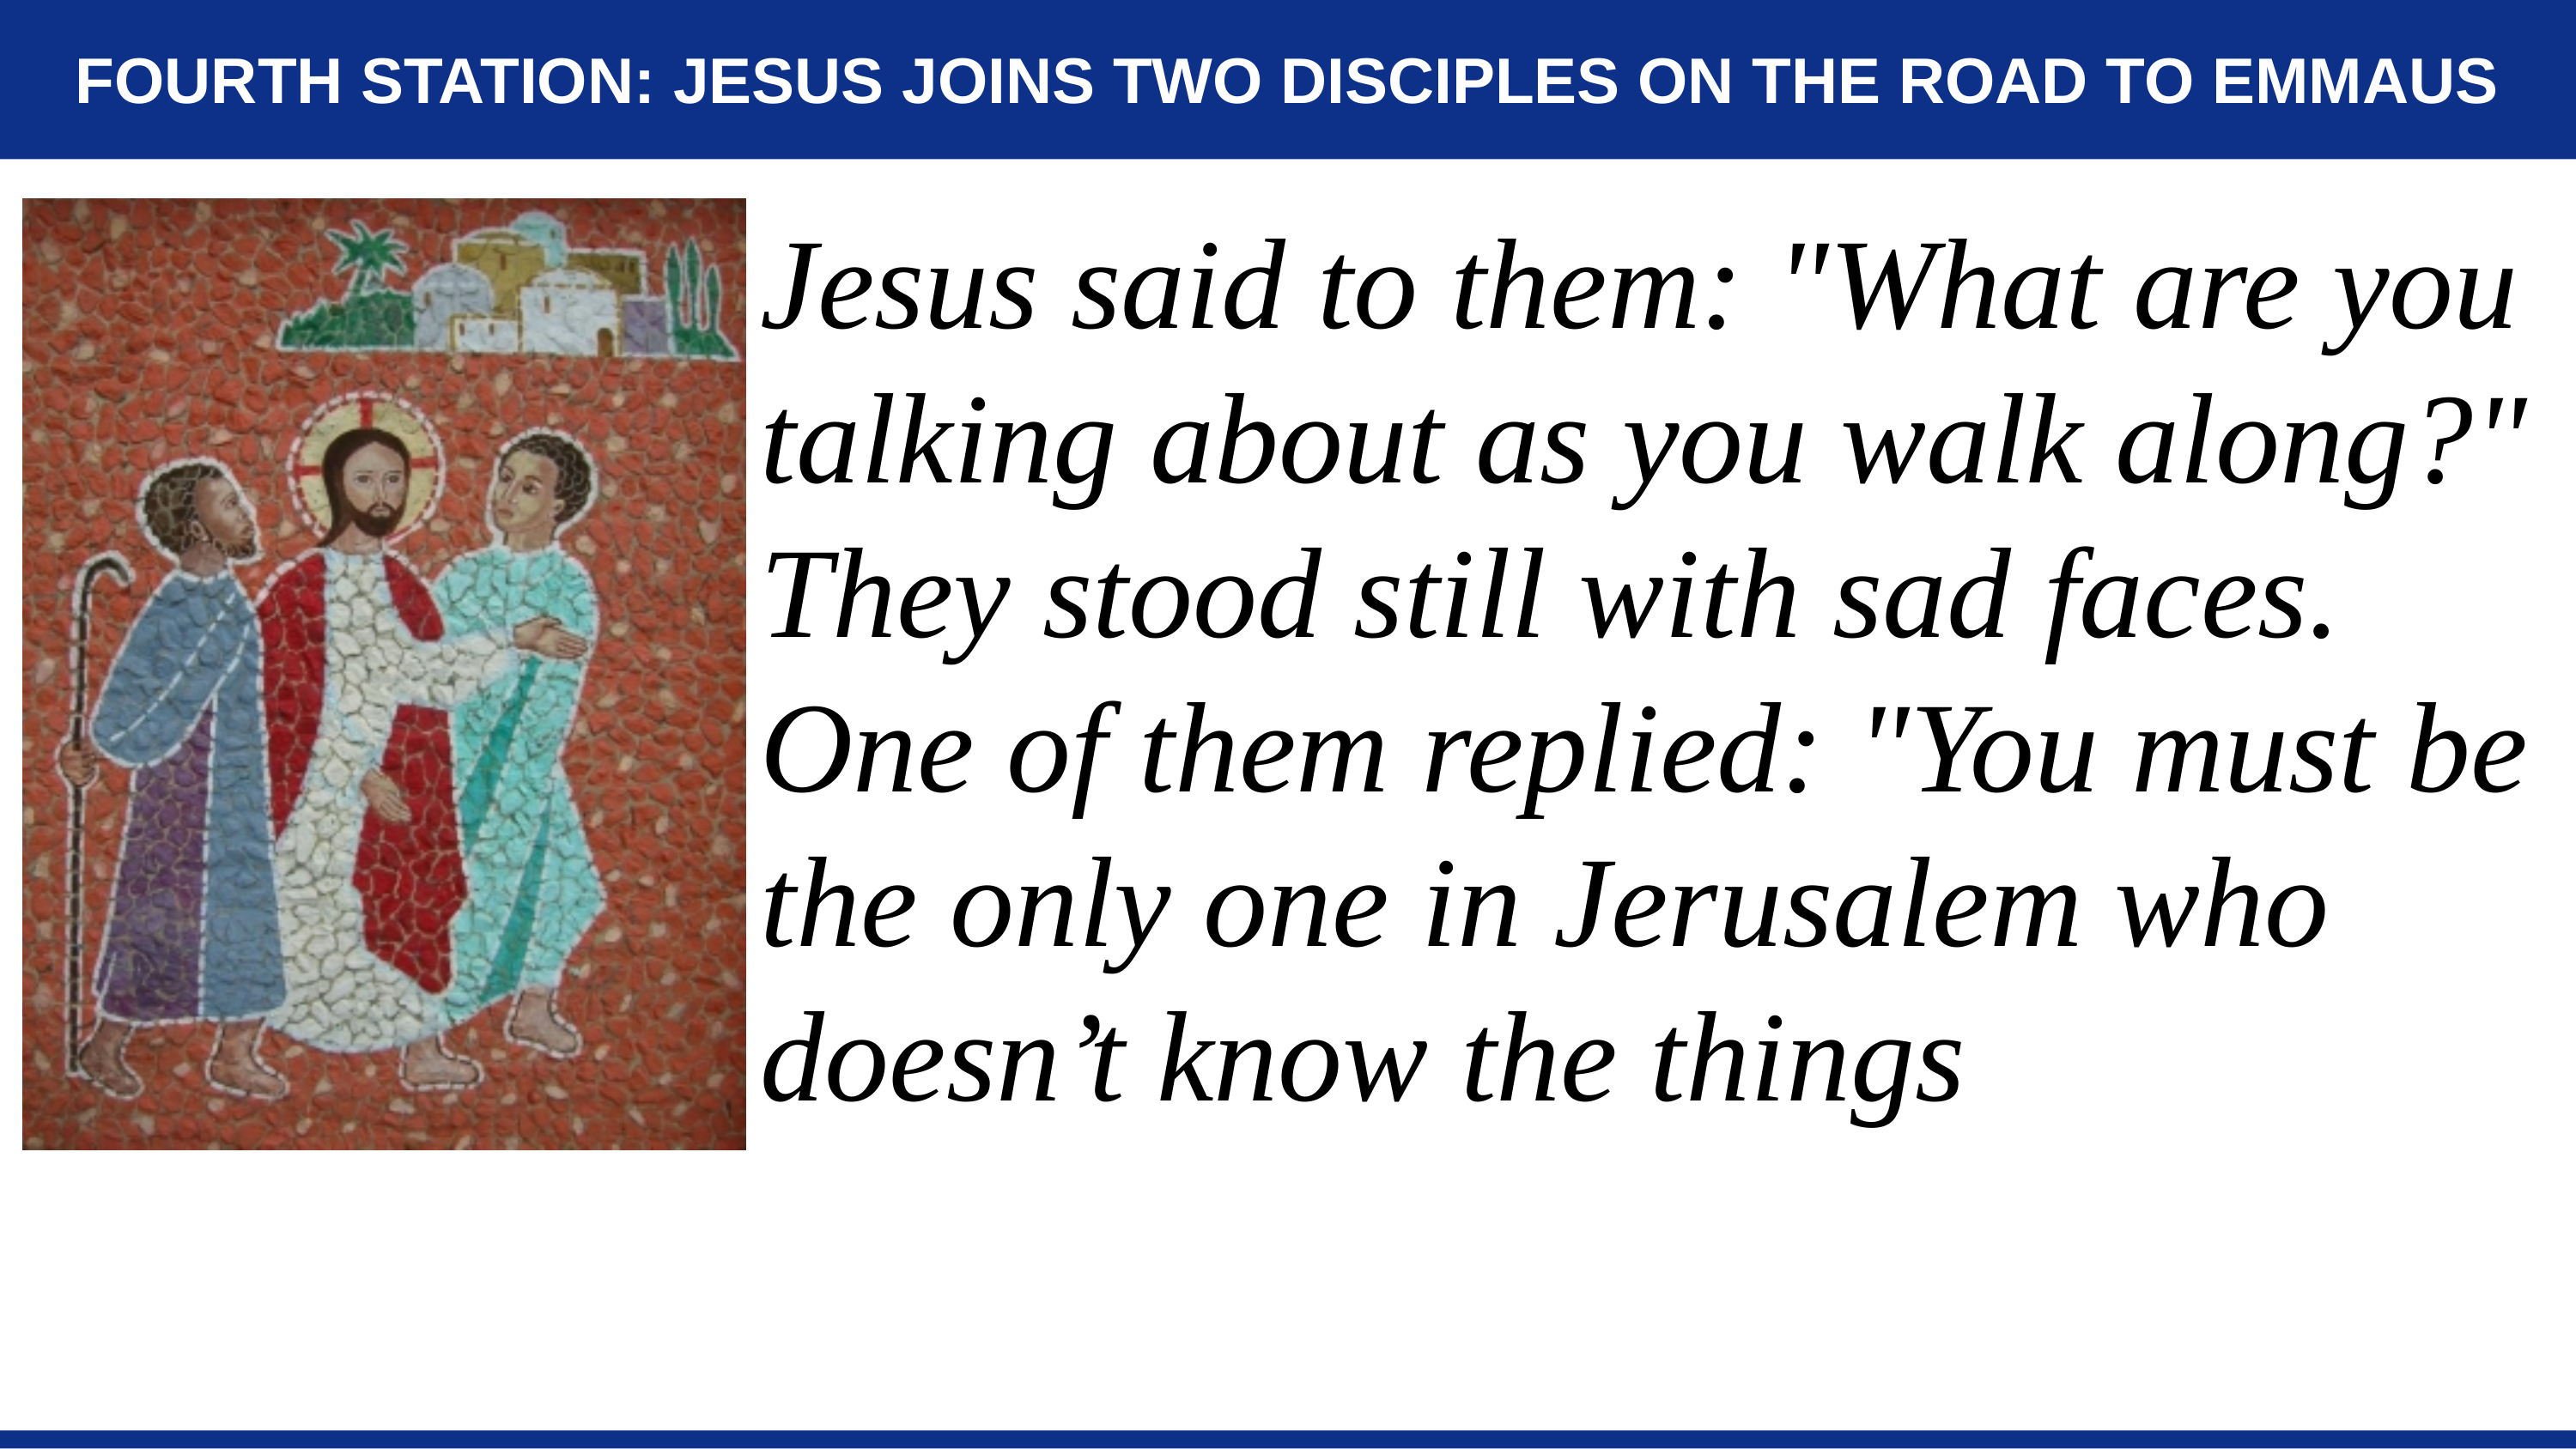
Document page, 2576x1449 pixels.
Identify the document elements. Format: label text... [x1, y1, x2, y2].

picture [22, 197, 746, 1150]
title Fourth Station: Jesus joins two disciples on the road to Emmaus [0, 0, 2576, 160]
subtitle Jesus said to them: "What are you talking about as you walk along?" They stood still with sad faces. One of them replied: "You must be the only one in Jerusalem who doesn’t know the things [747, 192, 2576, 1413]
text_box [0, 1430, 2576, 1449]
